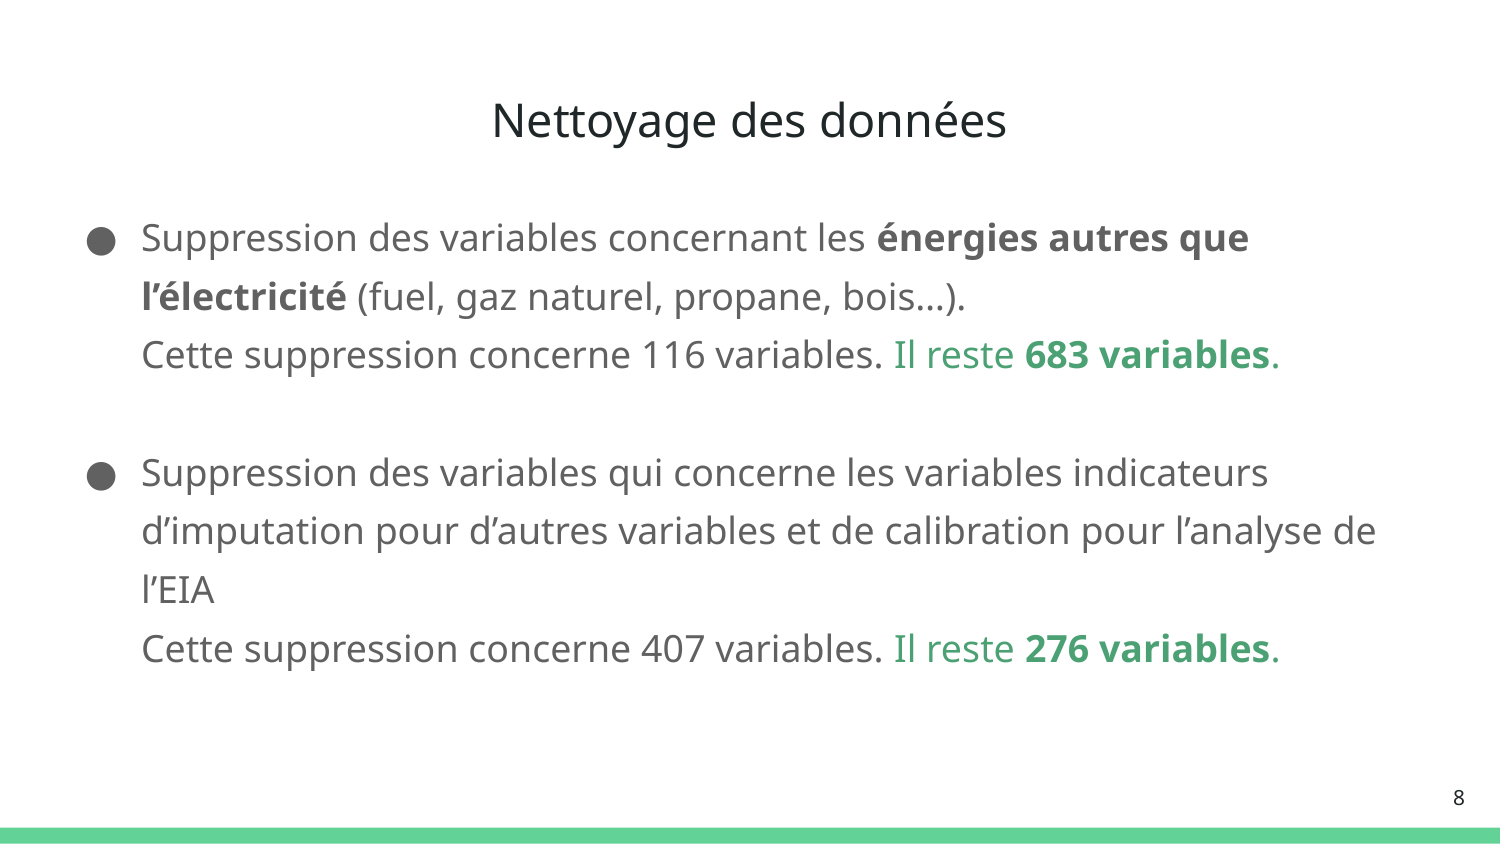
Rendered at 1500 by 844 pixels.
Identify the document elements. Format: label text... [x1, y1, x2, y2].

slide_number ‹#› [1389, 764, 1480, 830]
list Suppression des variables concernant les énergies autres que l’électricité (fuel, gaz naturel, propane, bois…). Cette suppression concerne 116 variables. Il reste 683 variables. Suppression des variables qui concerne les variables indicateurs d’imputation pour d’autres variables et de calibration pour l’analyse de l’EIA Cette suppression concerne 407 variables. Il reste 276 variables. [51, 189, 1449, 750]
title Nettoyage des données [51, 72, 1449, 167]
